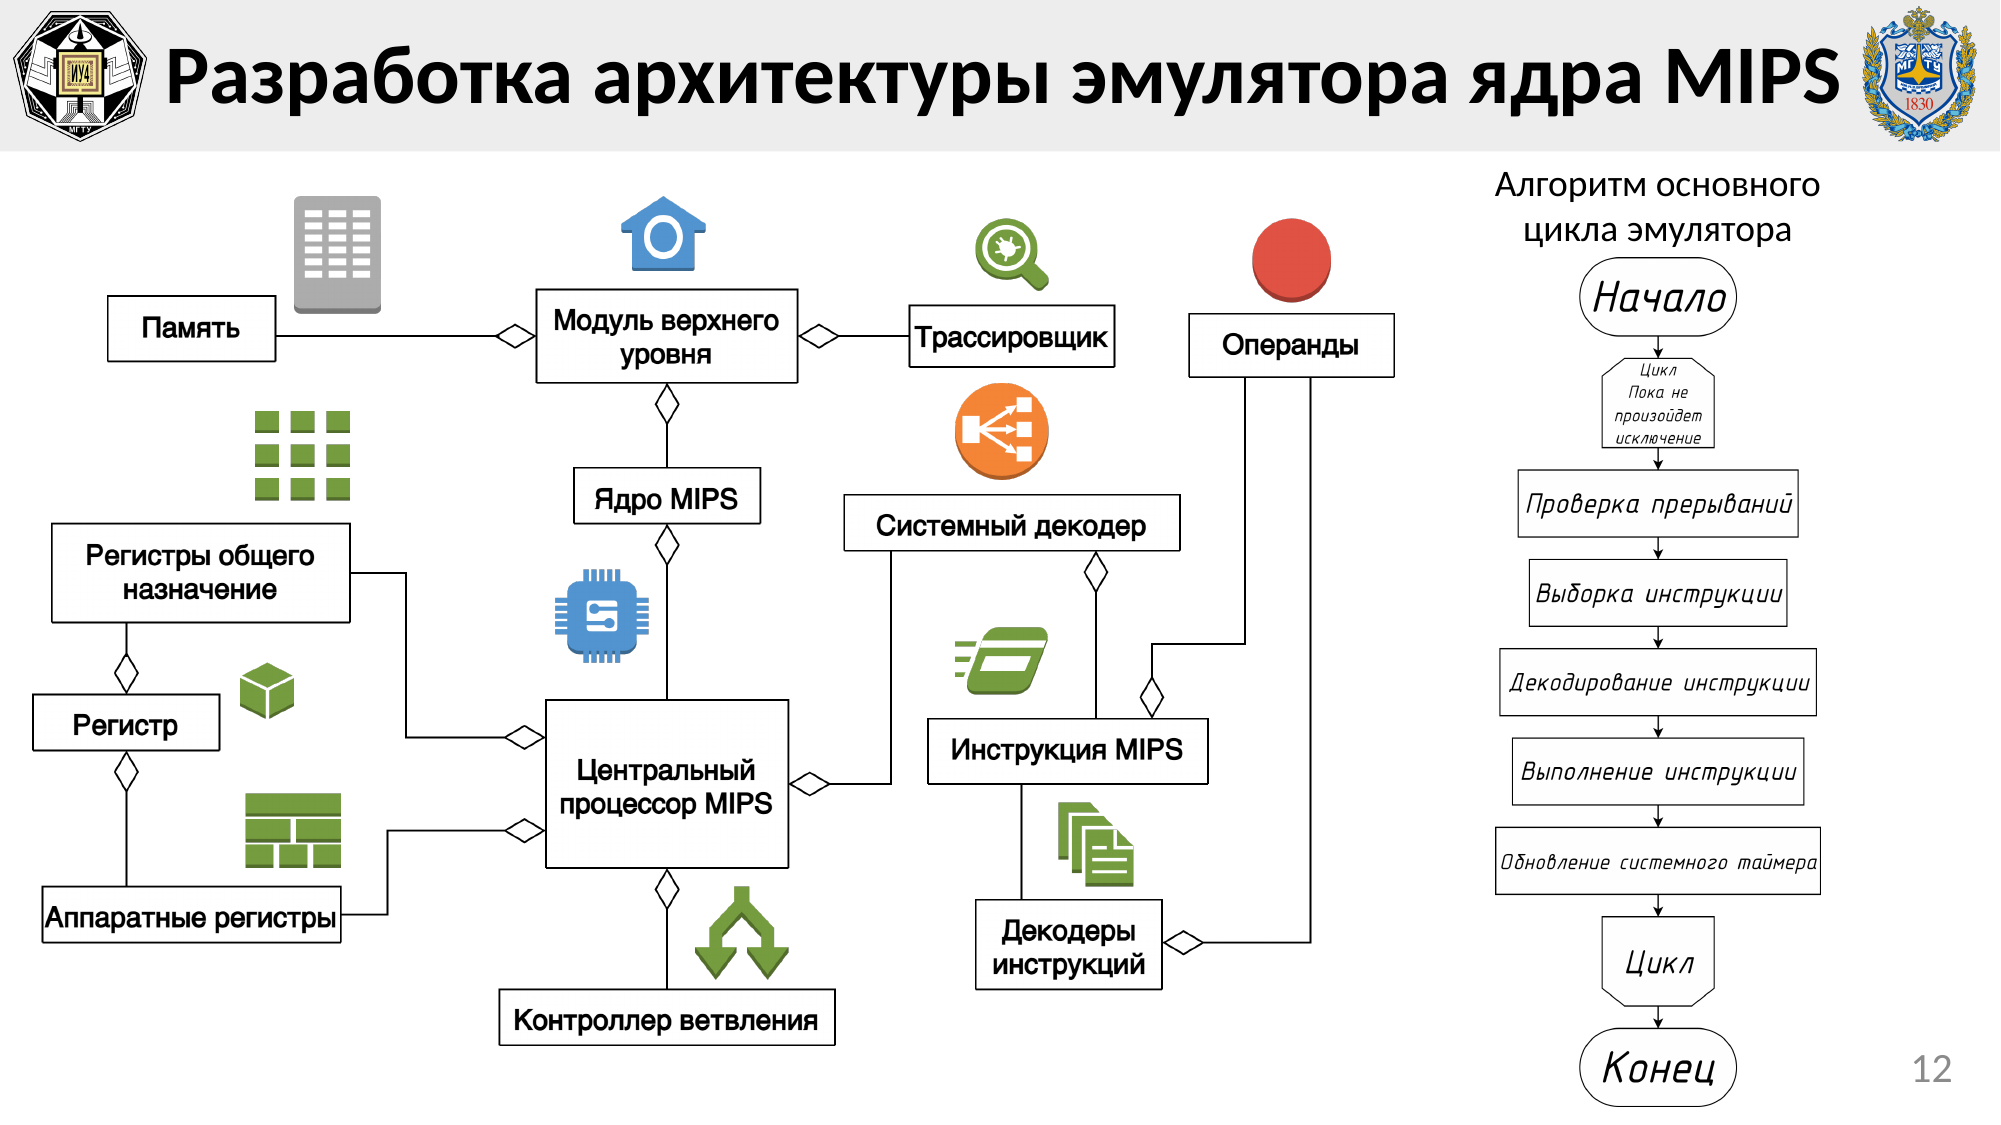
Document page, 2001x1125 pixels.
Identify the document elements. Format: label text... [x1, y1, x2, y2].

picture [1495, 257, 1821, 1108]
text_box Разработка архитектуры эмулятора ядра MIPS [0, 0, 2000, 152]
picture [31, 195, 1395, 1046]
picture [13, 11, 147, 142]
text_box Алгоритм основного цикла эмулятора [1453, 151, 1863, 257]
picture [1862, 5, 1977, 142]
slide_number 12 [1821, 1036, 1968, 1097]
